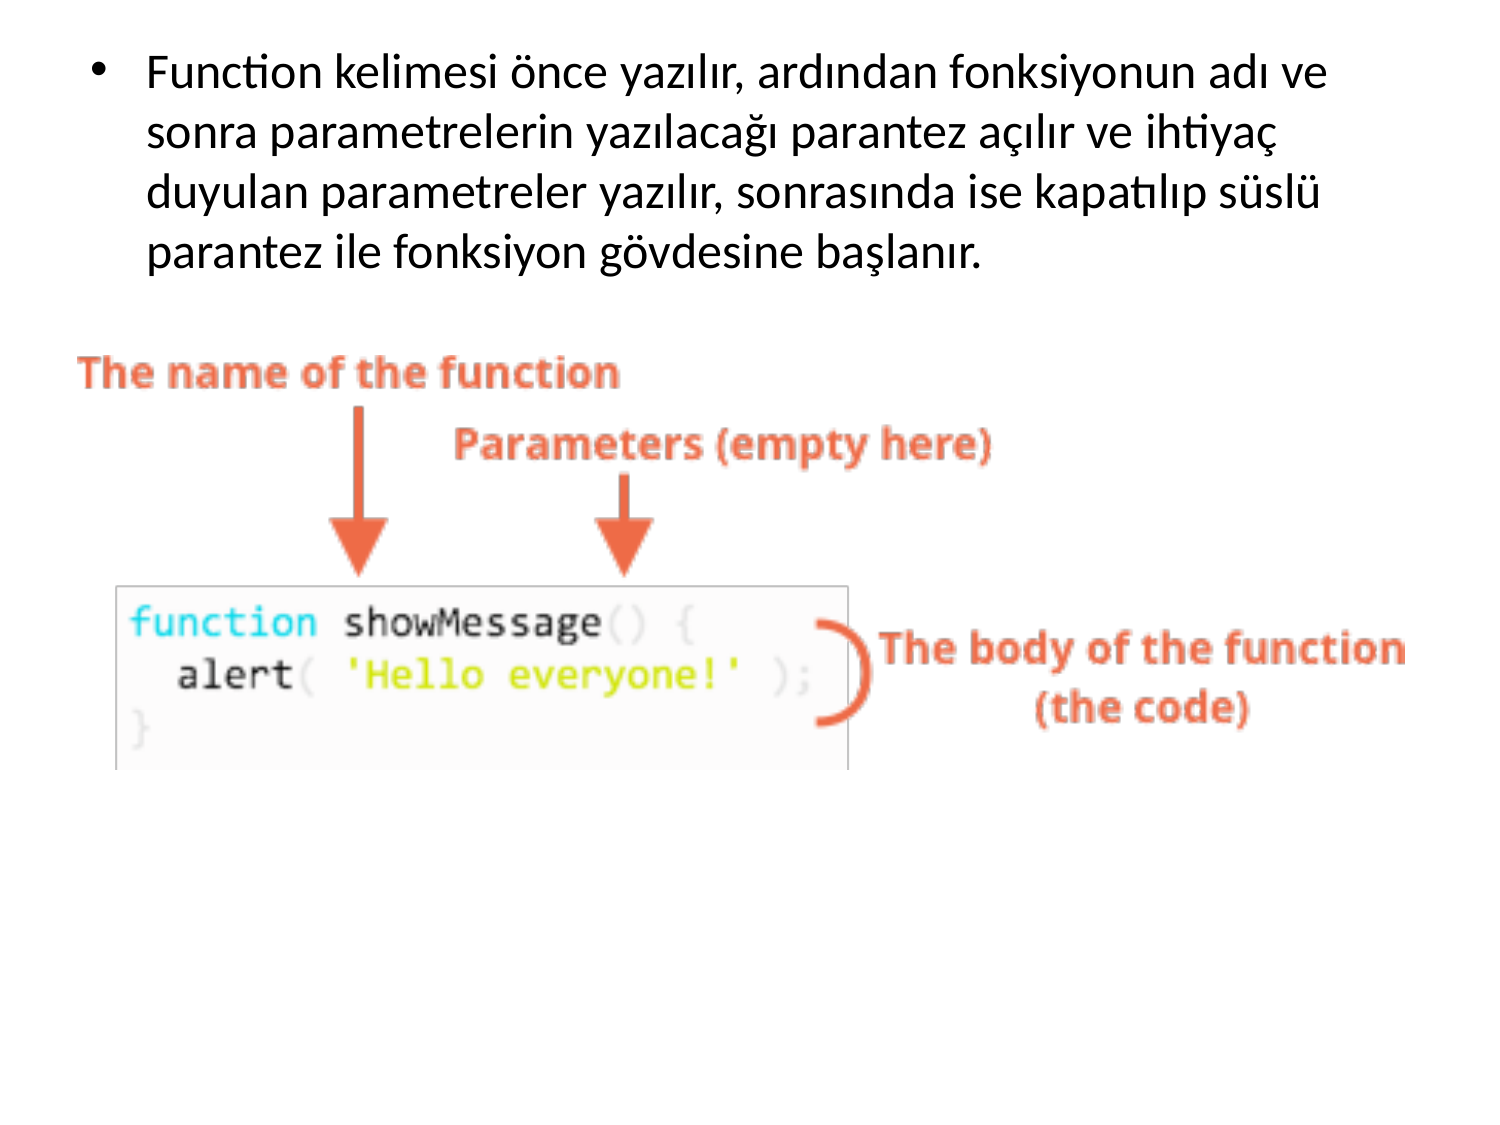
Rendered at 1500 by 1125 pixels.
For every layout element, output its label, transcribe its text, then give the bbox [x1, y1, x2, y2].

list Function kelimesi önce yazılır, ardından fonksiyonun adı ve sonra parametrelerin yazılacağı parantez açılır ve ihtiyaç duyulan parametreler yazılır, sonrasında ise kapatılıp süslü parantez ile fonksiyon gövdesine başlanır. [75, 30, 1425, 1005]
picture [77, 355, 1405, 770]
